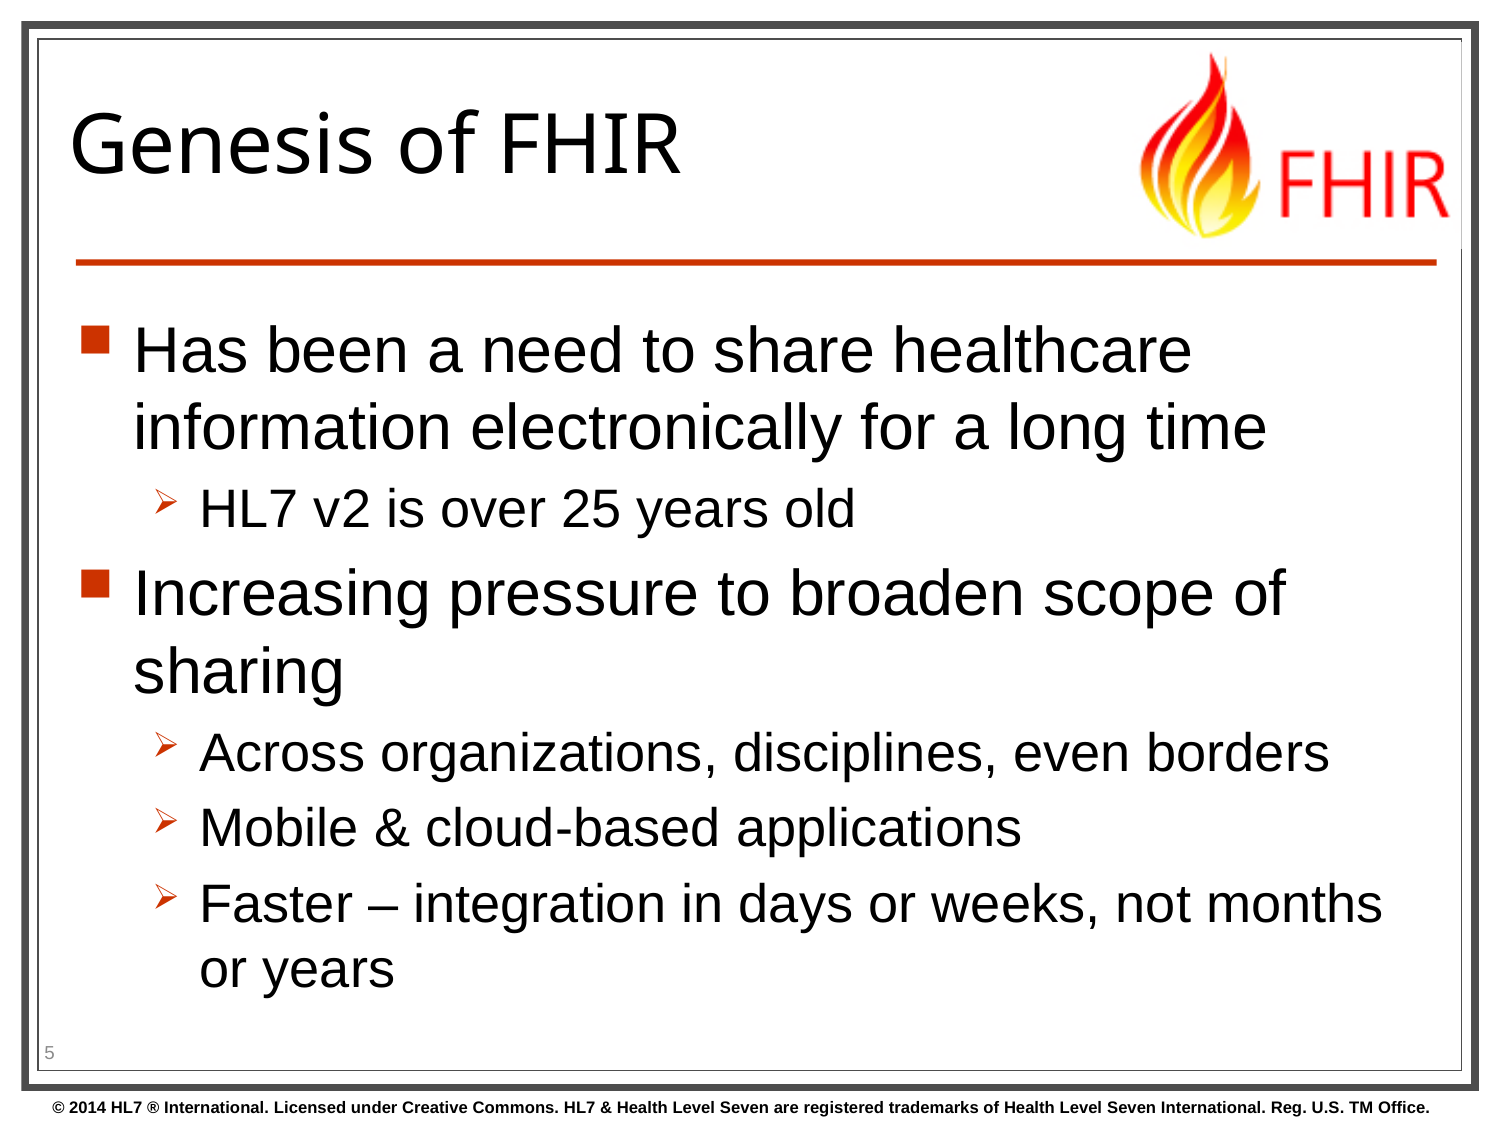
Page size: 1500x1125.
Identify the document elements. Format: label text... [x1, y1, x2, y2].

picture [1128, 42, 1462, 249]
list Has been a need to share healthcare information electronically for a long time HL7 v2 is over 25 years old Increasing pressure to broaden scope of sharing Across organizations, disciplines, even borders Mobile & cloud-based applications Faster – integration in days or weeks, not months or years [62, 299, 1438, 1035]
slide_number 5 [29, 1034, 172, 1071]
title Genesis of FHIR [53, 54, 1128, 244]
